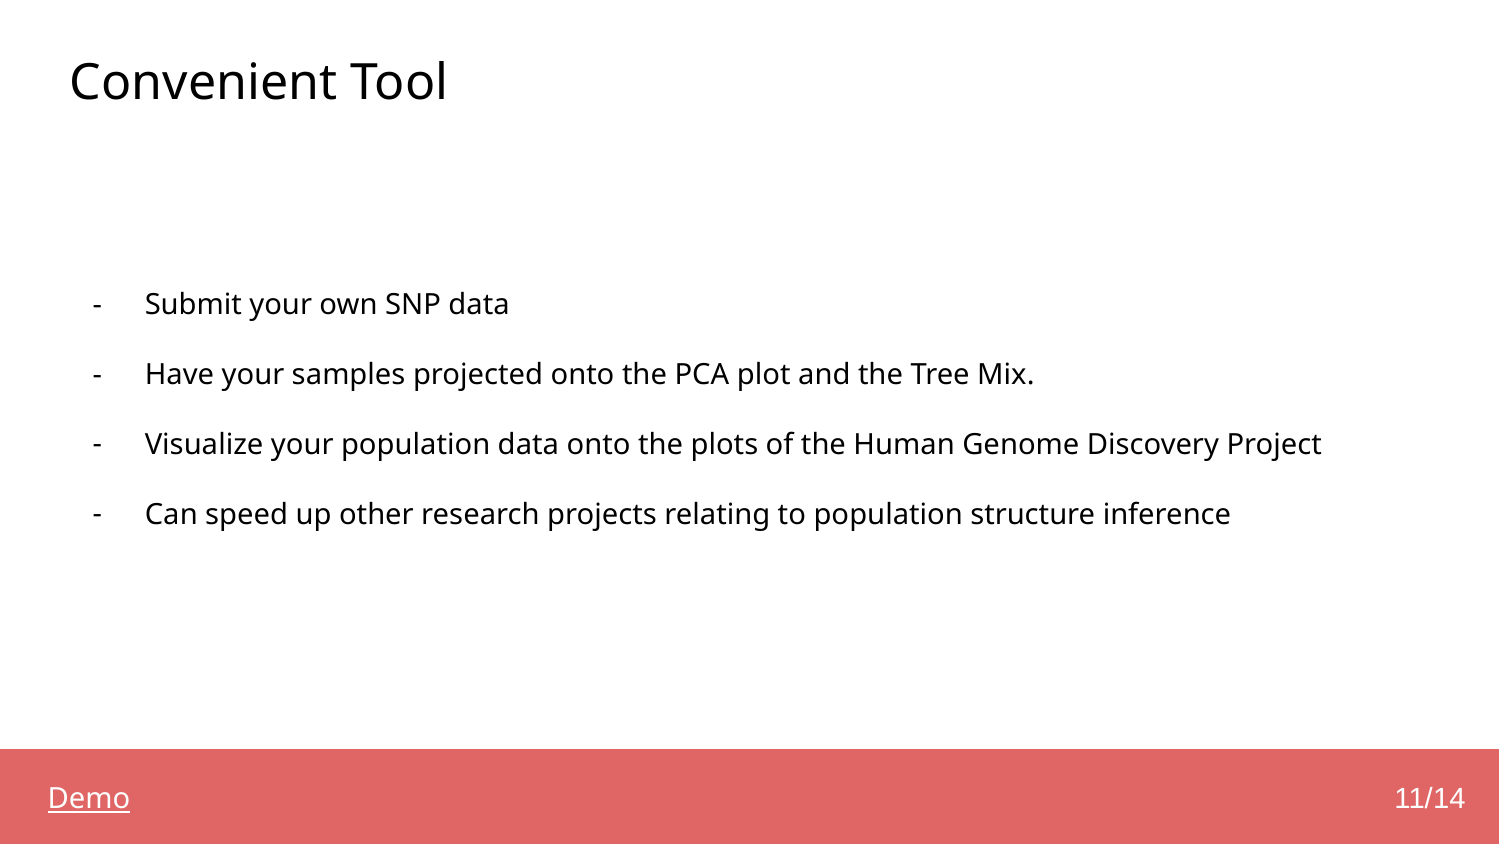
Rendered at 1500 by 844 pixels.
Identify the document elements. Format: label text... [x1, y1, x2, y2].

text_box [0, 749, 1499, 844]
text_box Demo [32, 764, 788, 830]
text_box Convenient Tool [54, 34, 732, 125]
text_box 11/14 [988, 764, 1481, 830]
text_box Submit your own SNP data Have your samples projected onto the PCA plot and the Tree Mix. Visualize your population data onto the plots of the Human Genome Discovery Project Can speed up other research projects relating to population structure inference [54, 235, 1448, 546]
